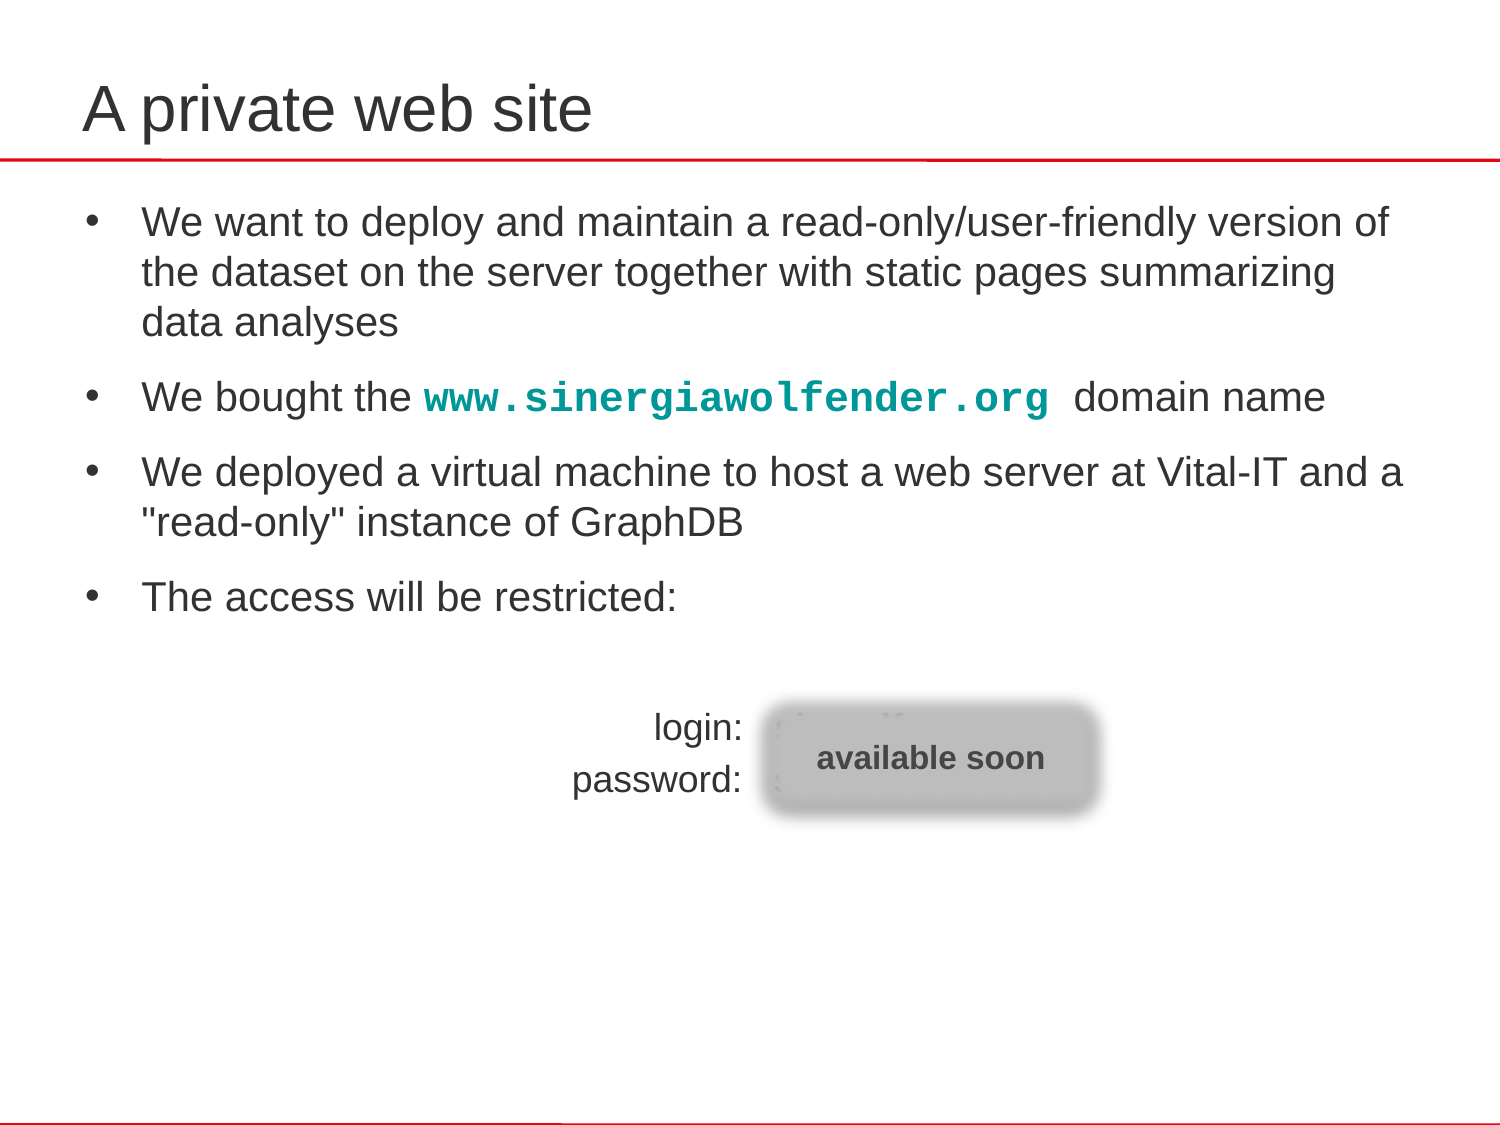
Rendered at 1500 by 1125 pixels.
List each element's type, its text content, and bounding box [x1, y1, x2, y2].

title A private web site [82, 66, 1412, 146]
text_box available soon [775, 713, 1087, 800]
list We want to deploy and maintain a read-only/user-friendly version of the dataset on the server together with static pages summarizing data analyses We bought the www.sinergiawolfender.org domain name We deployed a virtual machine to host a web server at Vital-IT and a "read-only" instance of GraphDB The access will be restricted: login: sinwolf password: sinwolf6789 [85, 194, 1414, 1059]
